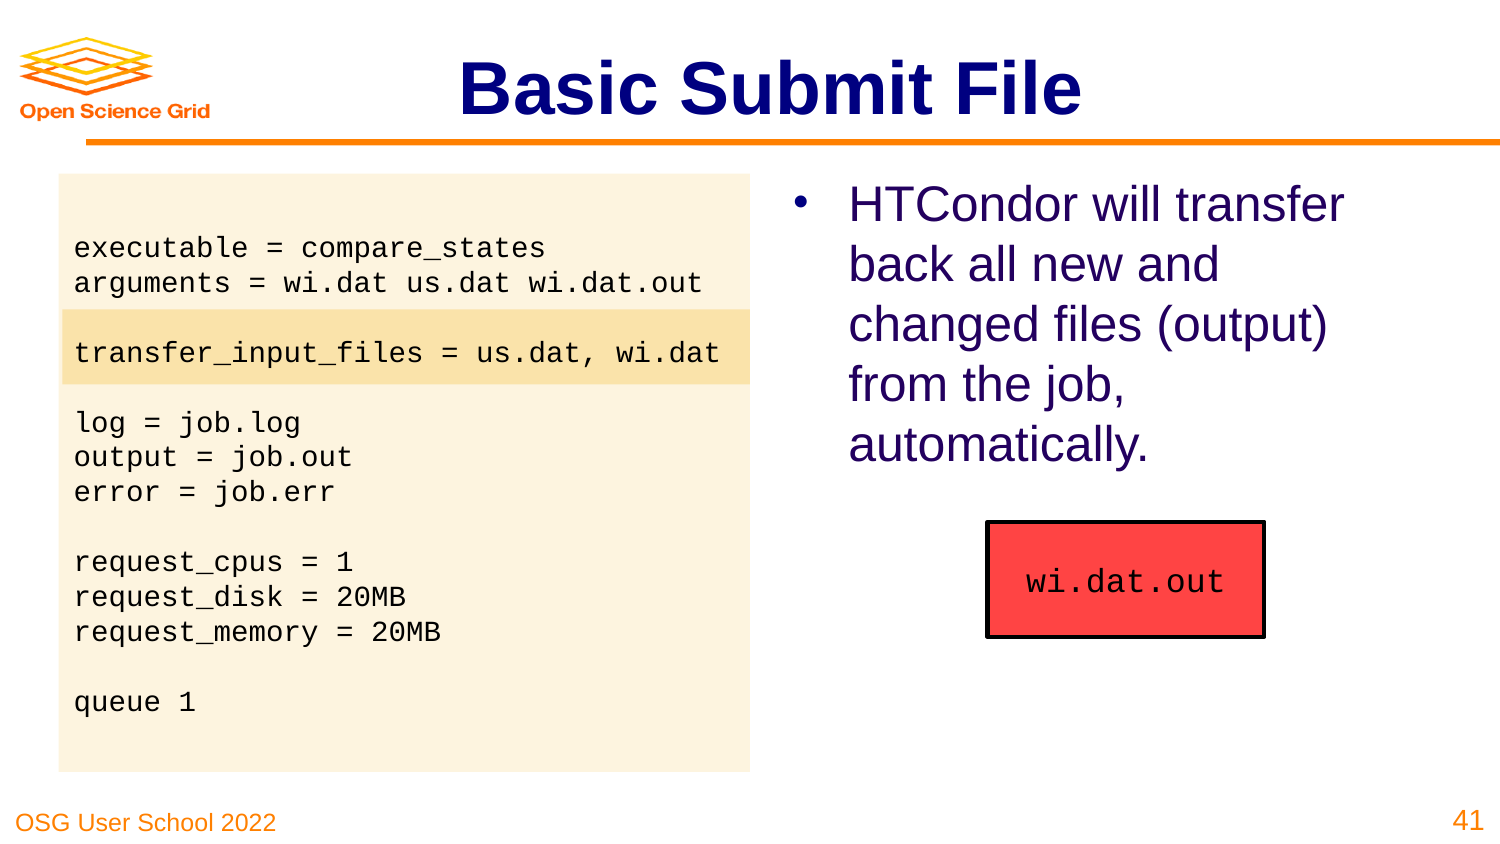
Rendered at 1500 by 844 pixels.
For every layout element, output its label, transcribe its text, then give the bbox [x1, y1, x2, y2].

title Basic Submit File [201, 14, 1342, 155]
list HTCondor will transfer back all new and changed files (output) from the job, automatically. [777, 164, 1403, 741]
text_box wi.dat.out [985, 520, 1266, 639]
picture [0, 20, 201, 134]
slide_number 41 [1430, 787, 1500, 844]
text_box executable = compare_states arguments = wi.dat us.dat wi.dat.out transfer_input_files = us.dat, wi.dat log = job.log output = job.out error = job.err request_cpus = 1 request_disk = 20MB request_memory = 20MB queue 1 [58, 173, 750, 772]
